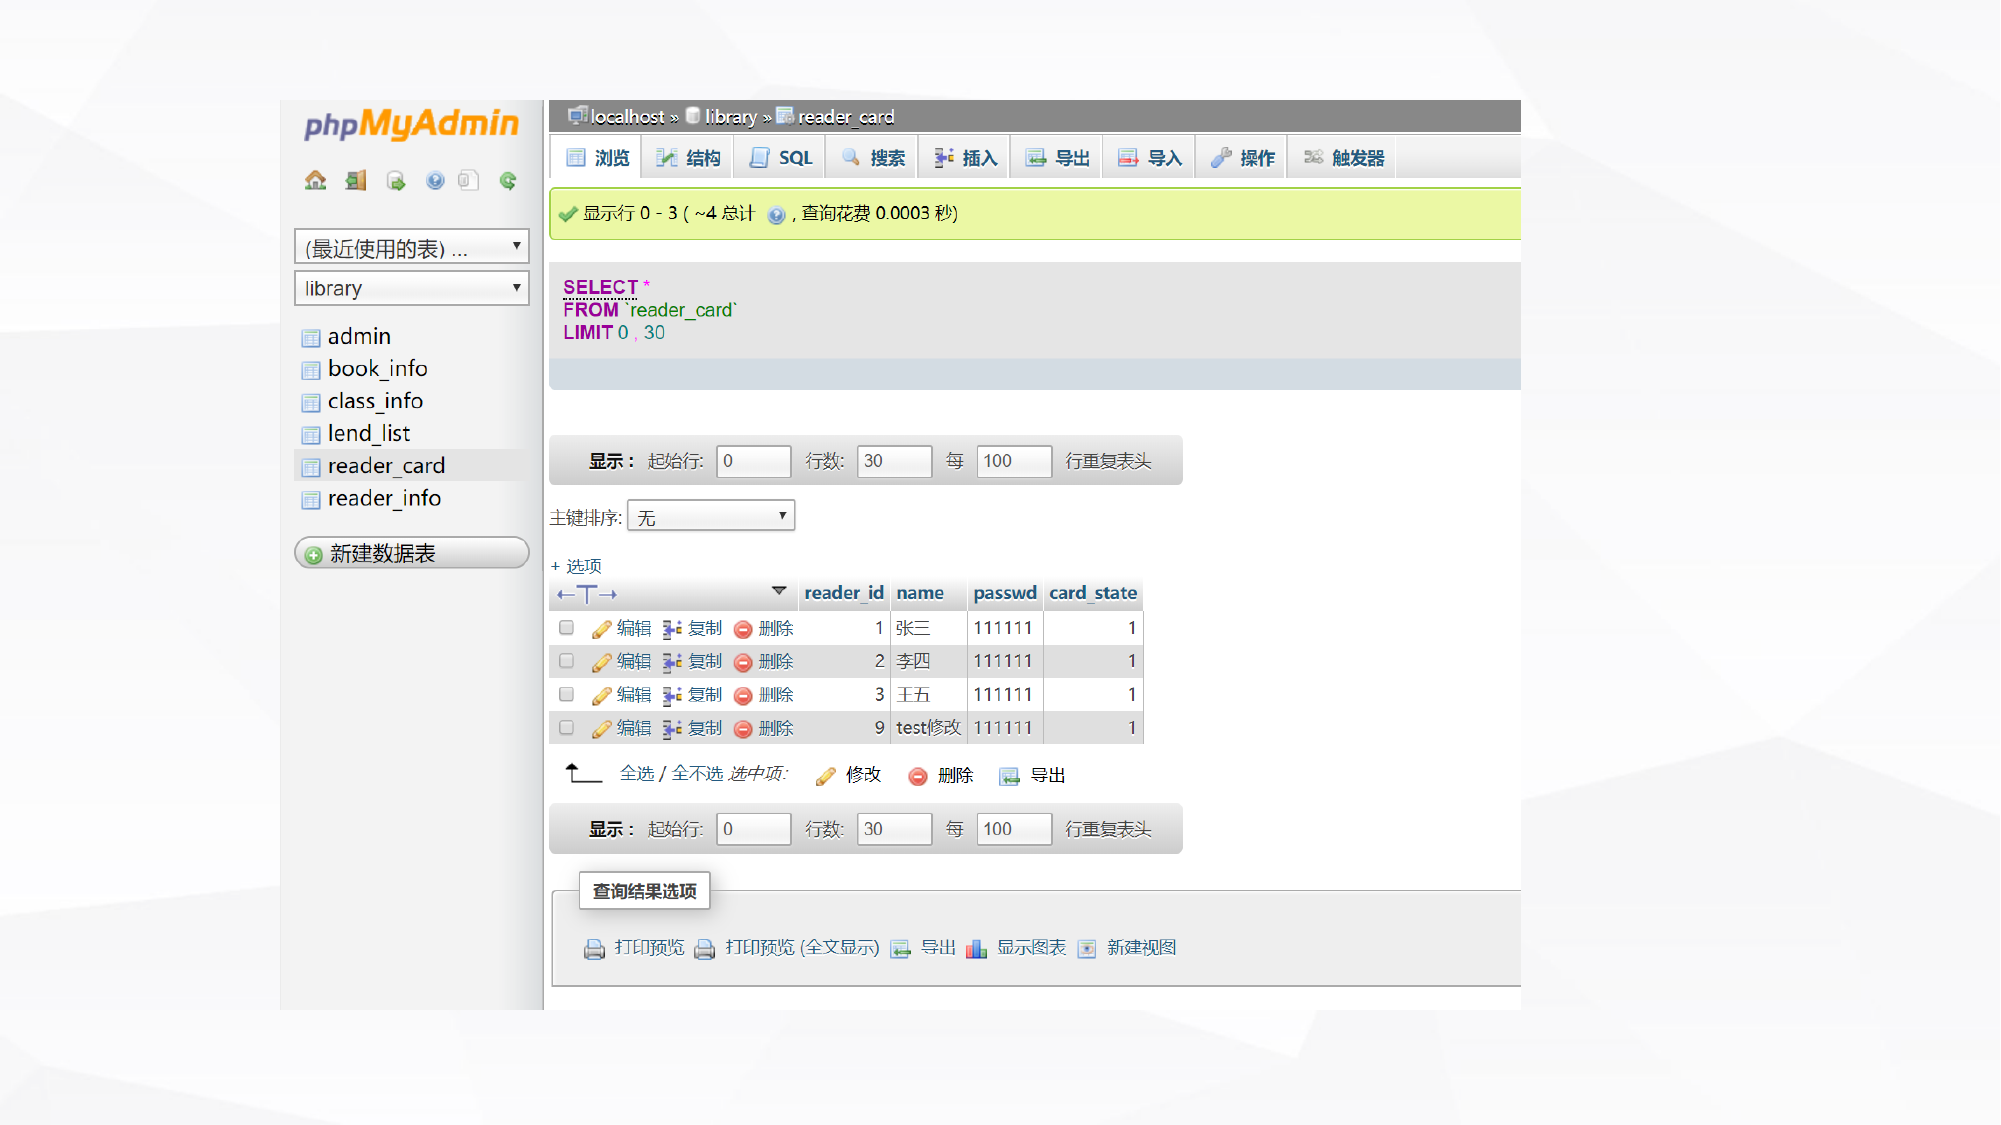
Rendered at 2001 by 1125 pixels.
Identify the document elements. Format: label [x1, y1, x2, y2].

list [280, 100, 1521, 1010]
